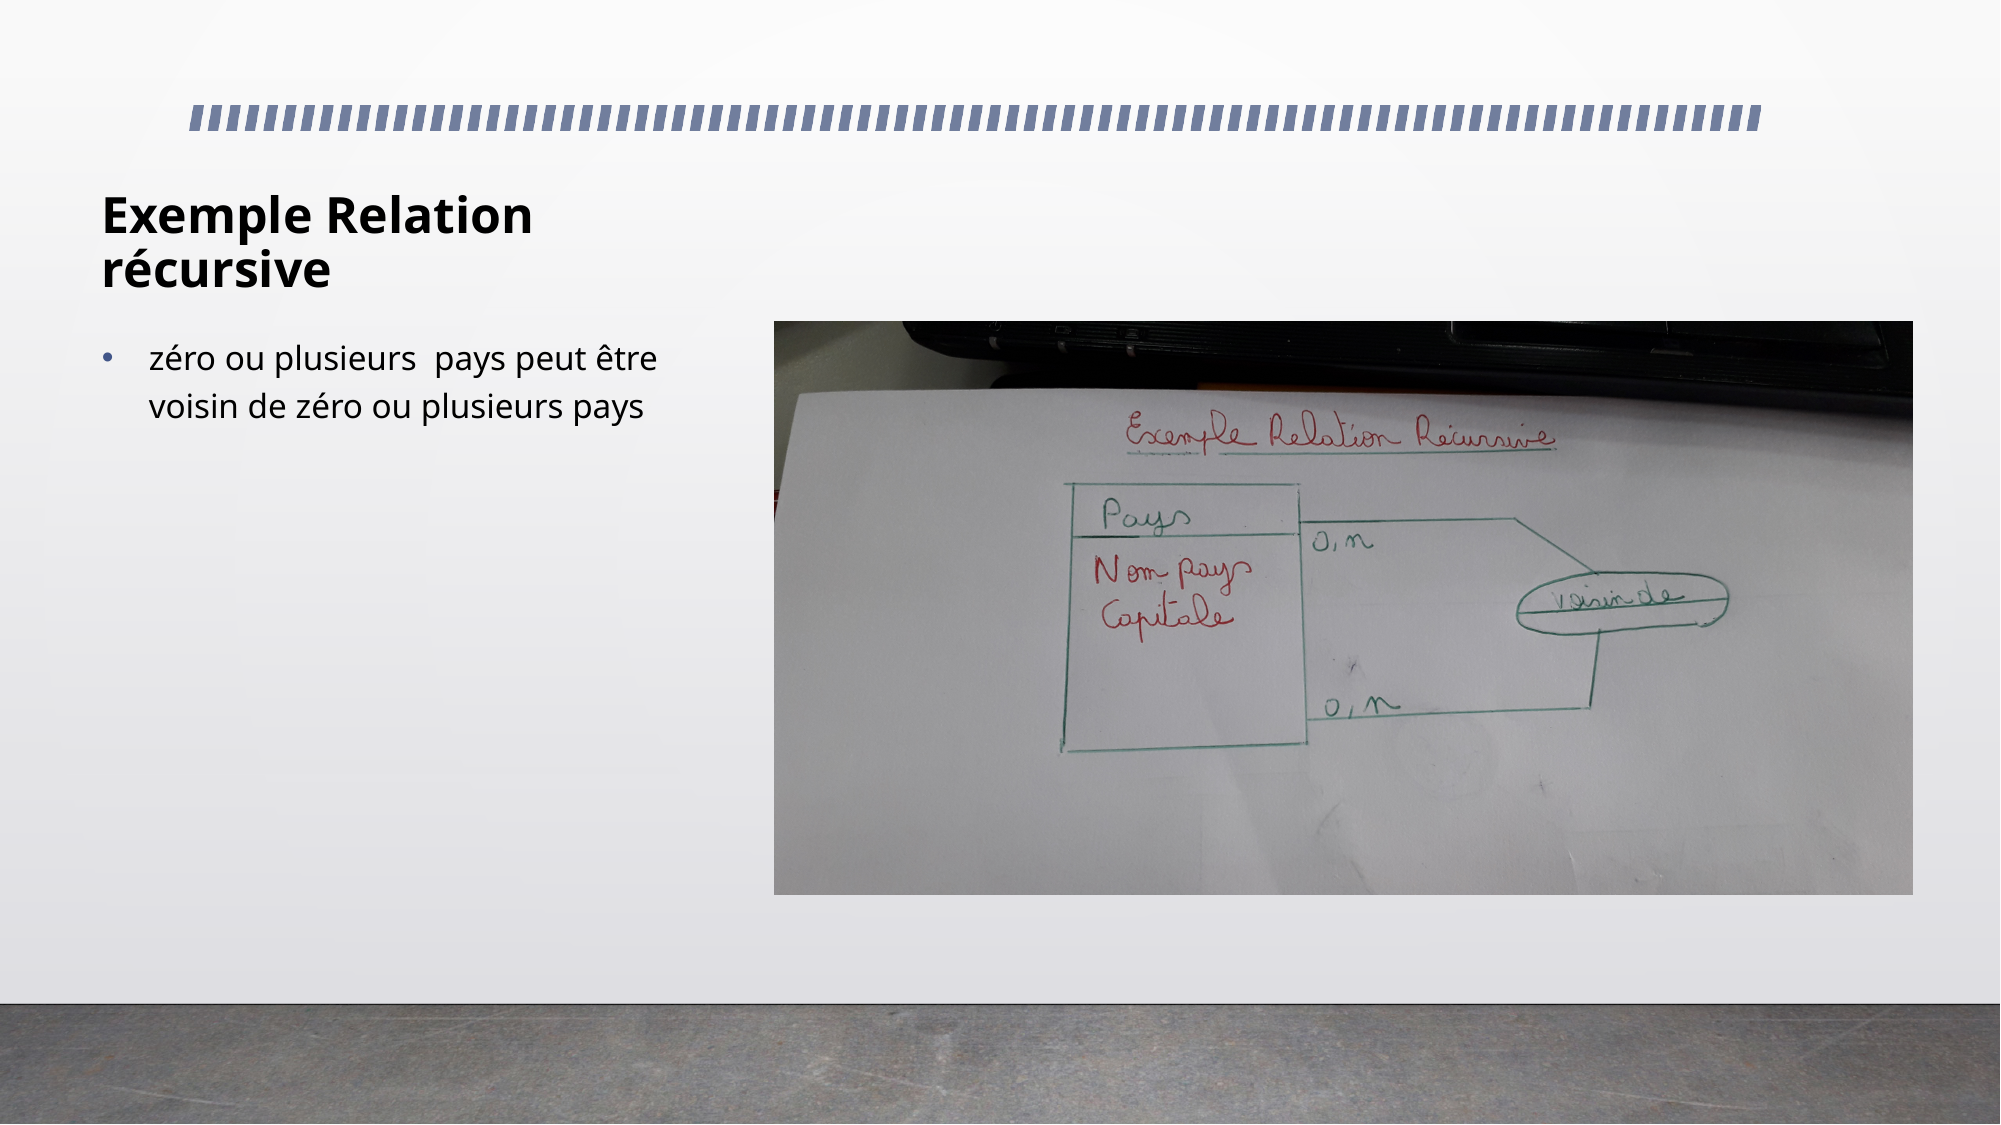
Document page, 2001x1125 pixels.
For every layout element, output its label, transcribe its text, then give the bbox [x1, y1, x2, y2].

list zéro ou plusieurs pays peut être voisin de zéro ou plusieurs pays [86, 321, 722, 895]
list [774, 321, 1914, 895]
picture [0, 1004, 2000, 1124]
title Exemple Relation récursive [86, 155, 625, 306]
